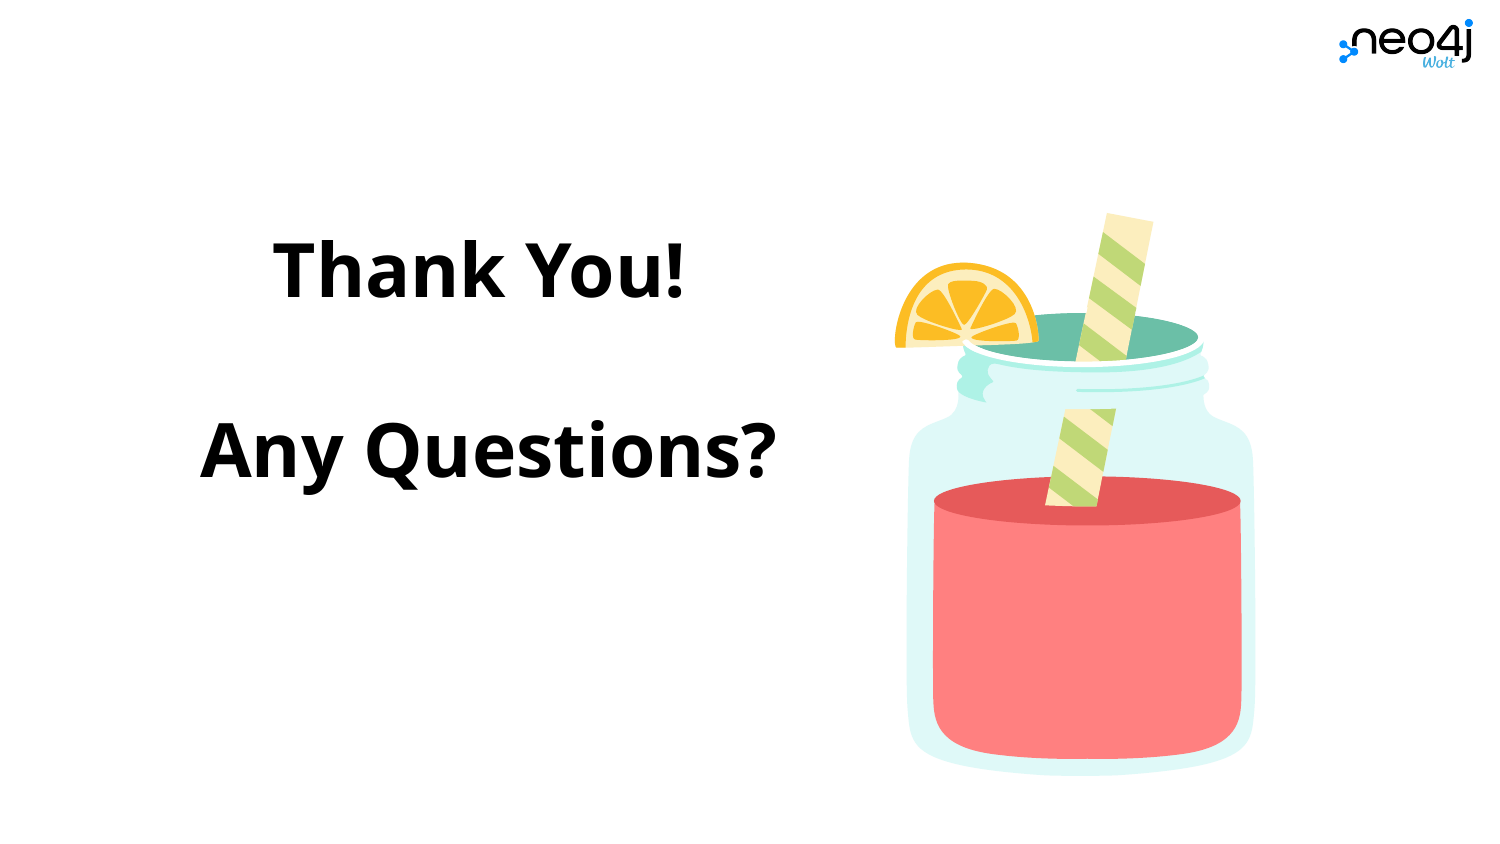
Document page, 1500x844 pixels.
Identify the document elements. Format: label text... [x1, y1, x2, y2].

title Thank You! Any Questions? [0, 207, 1164, 302]
picture [1336, 14, 1475, 68]
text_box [893, 212, 1257, 777]
